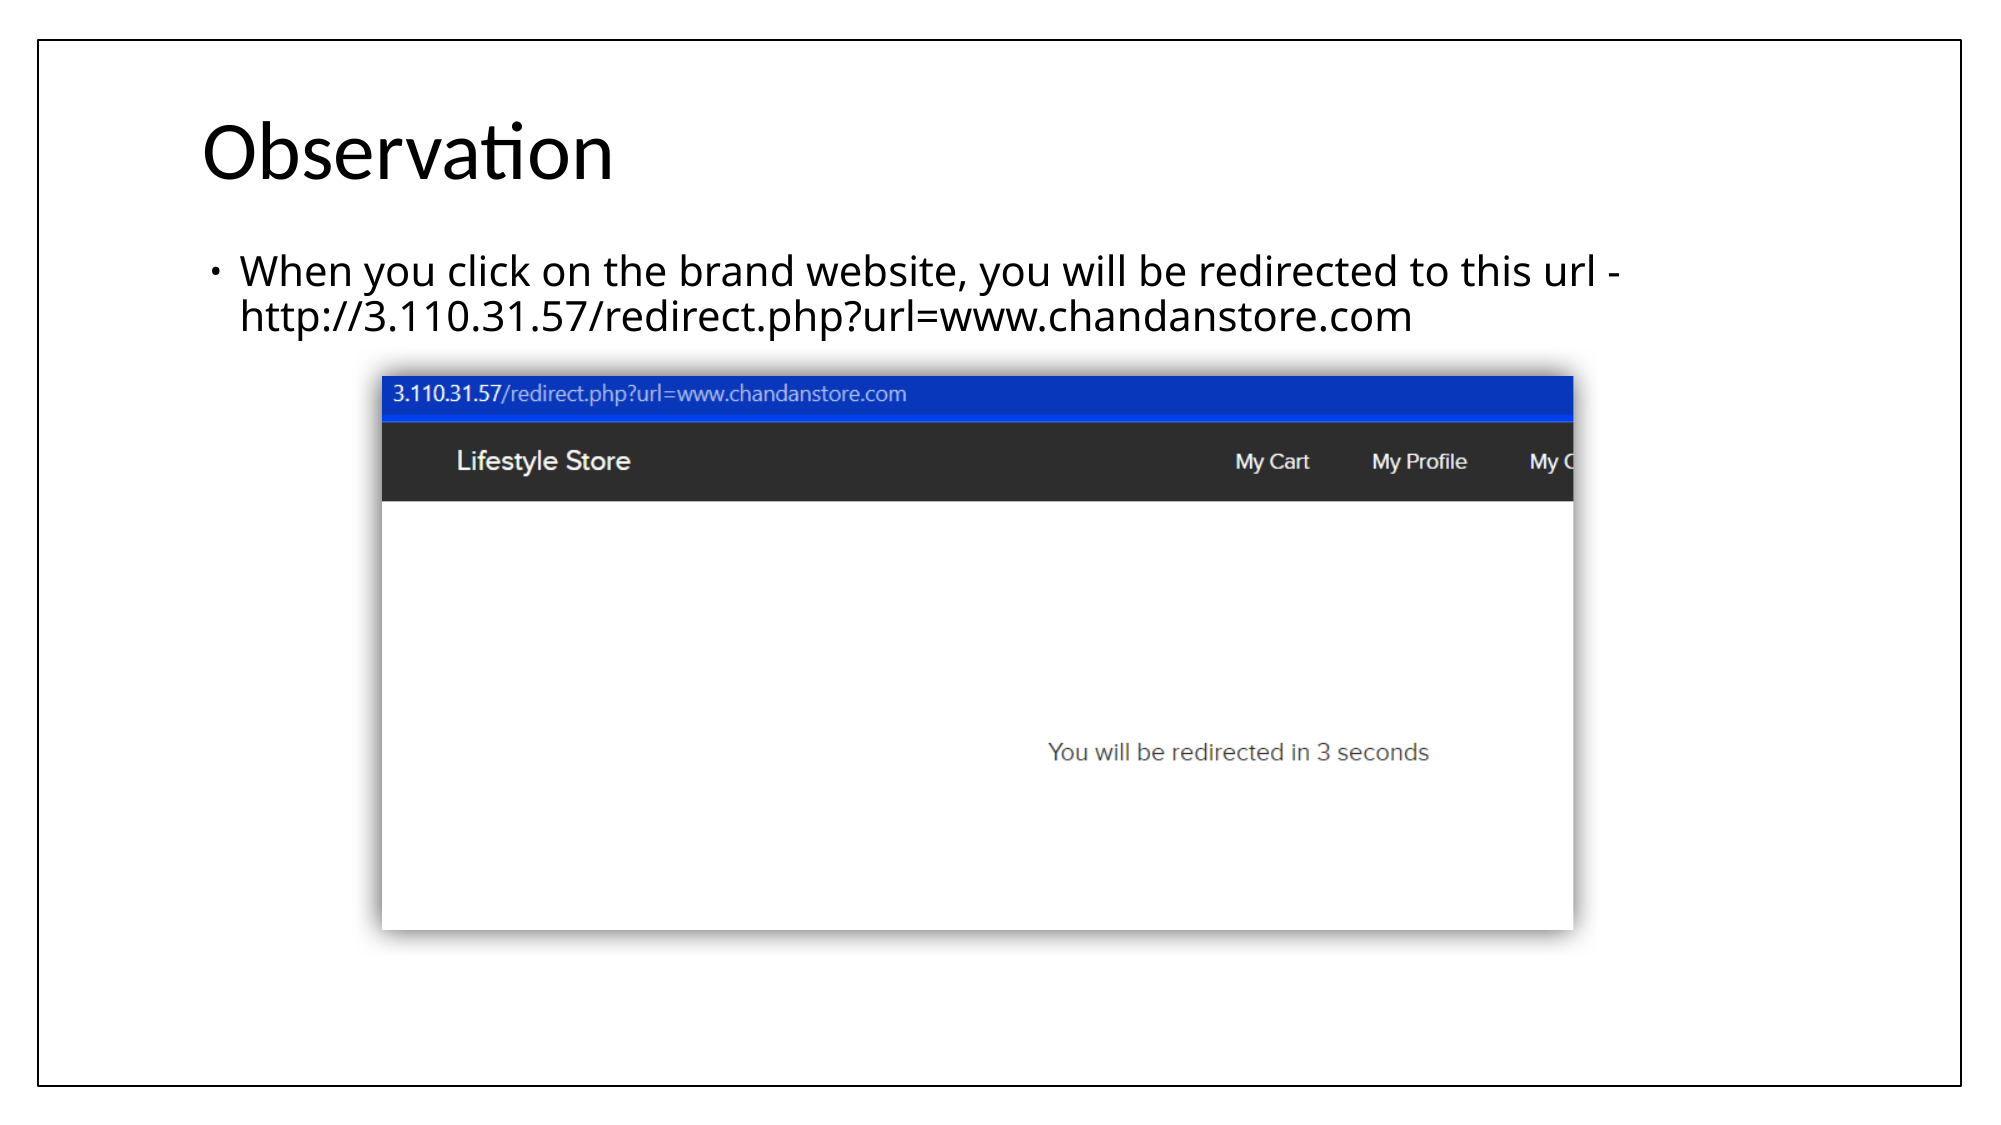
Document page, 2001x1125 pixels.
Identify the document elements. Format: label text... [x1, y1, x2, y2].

title Observation [187, 99, 1808, 206]
list When you click on the brand website, you will be redirected to this url - http://3.110.31.57/redirect.php?url=www.chandanstore.com [187, 243, 1807, 906]
picture [381, 375, 1574, 930]
